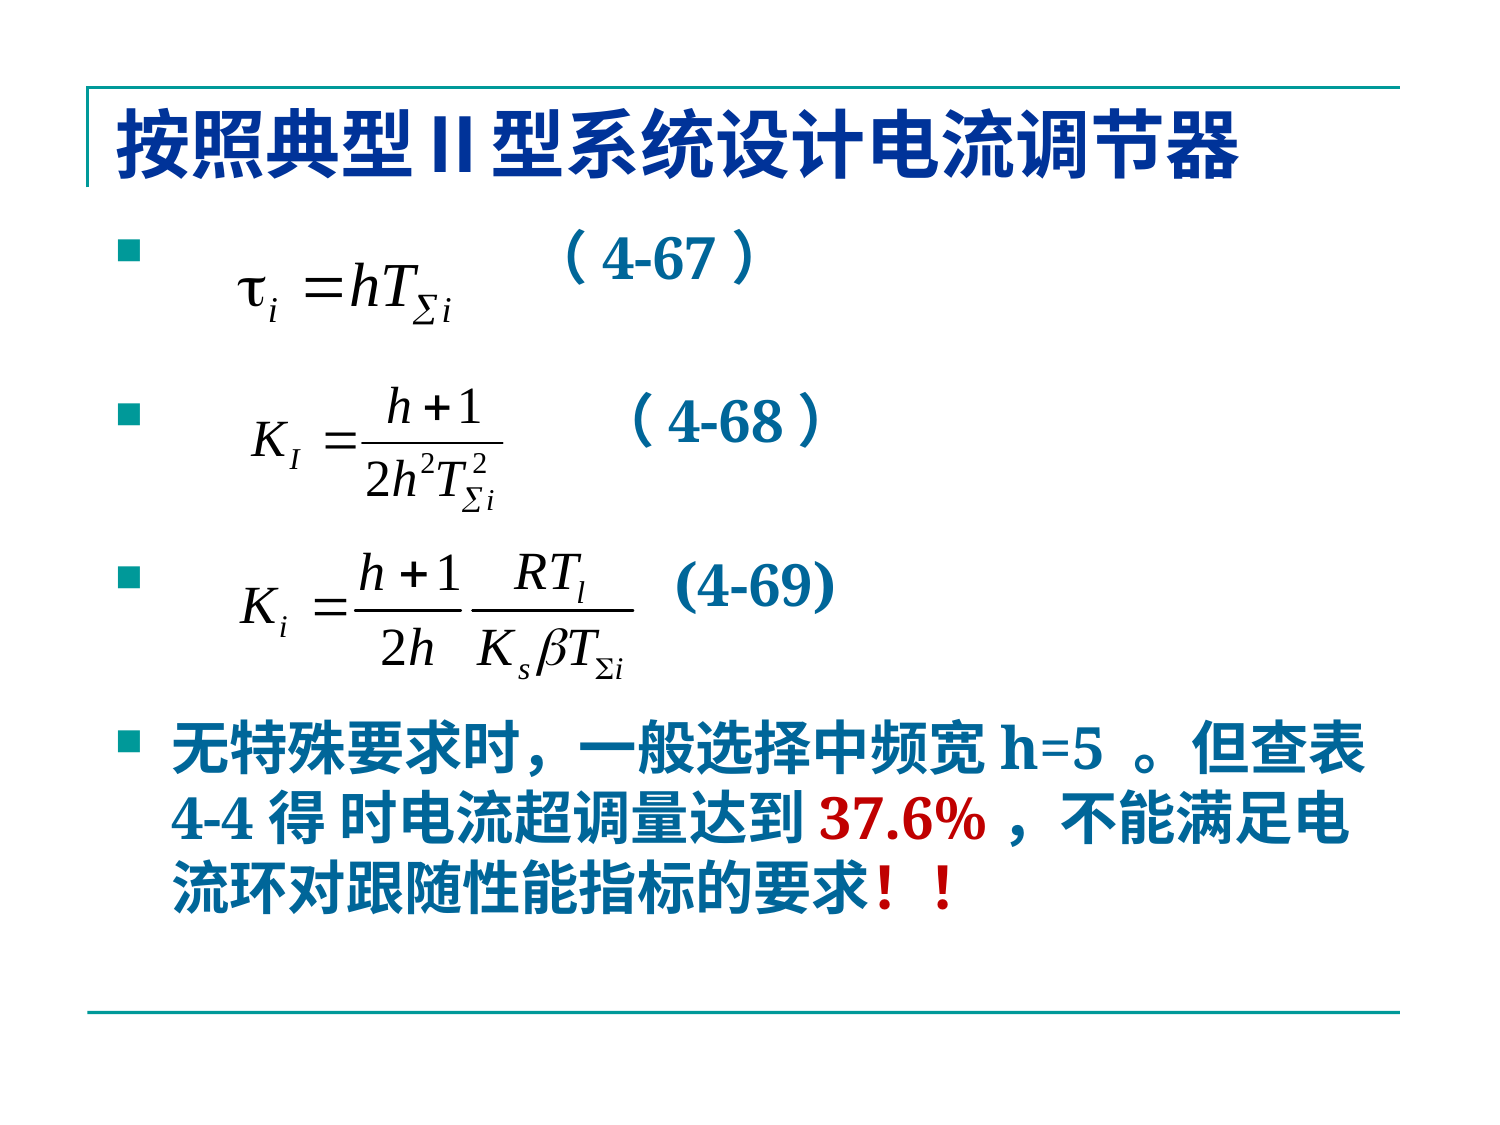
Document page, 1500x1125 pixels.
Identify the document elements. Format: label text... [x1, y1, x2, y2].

list （4-67） （4-68） (4-69) 无特殊要求时，一般选择中频宽h=5 。但查表4-4得 时电流超调量达到37.6%，不能满足电流环对跟随性能指标的要求！！ [99, 213, 1388, 1006]
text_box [230, 243, 465, 338]
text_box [242, 373, 515, 526]
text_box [230, 538, 647, 692]
title 按照典型Ⅱ型系统设计电流调节器 [100, 90, 1440, 196]
